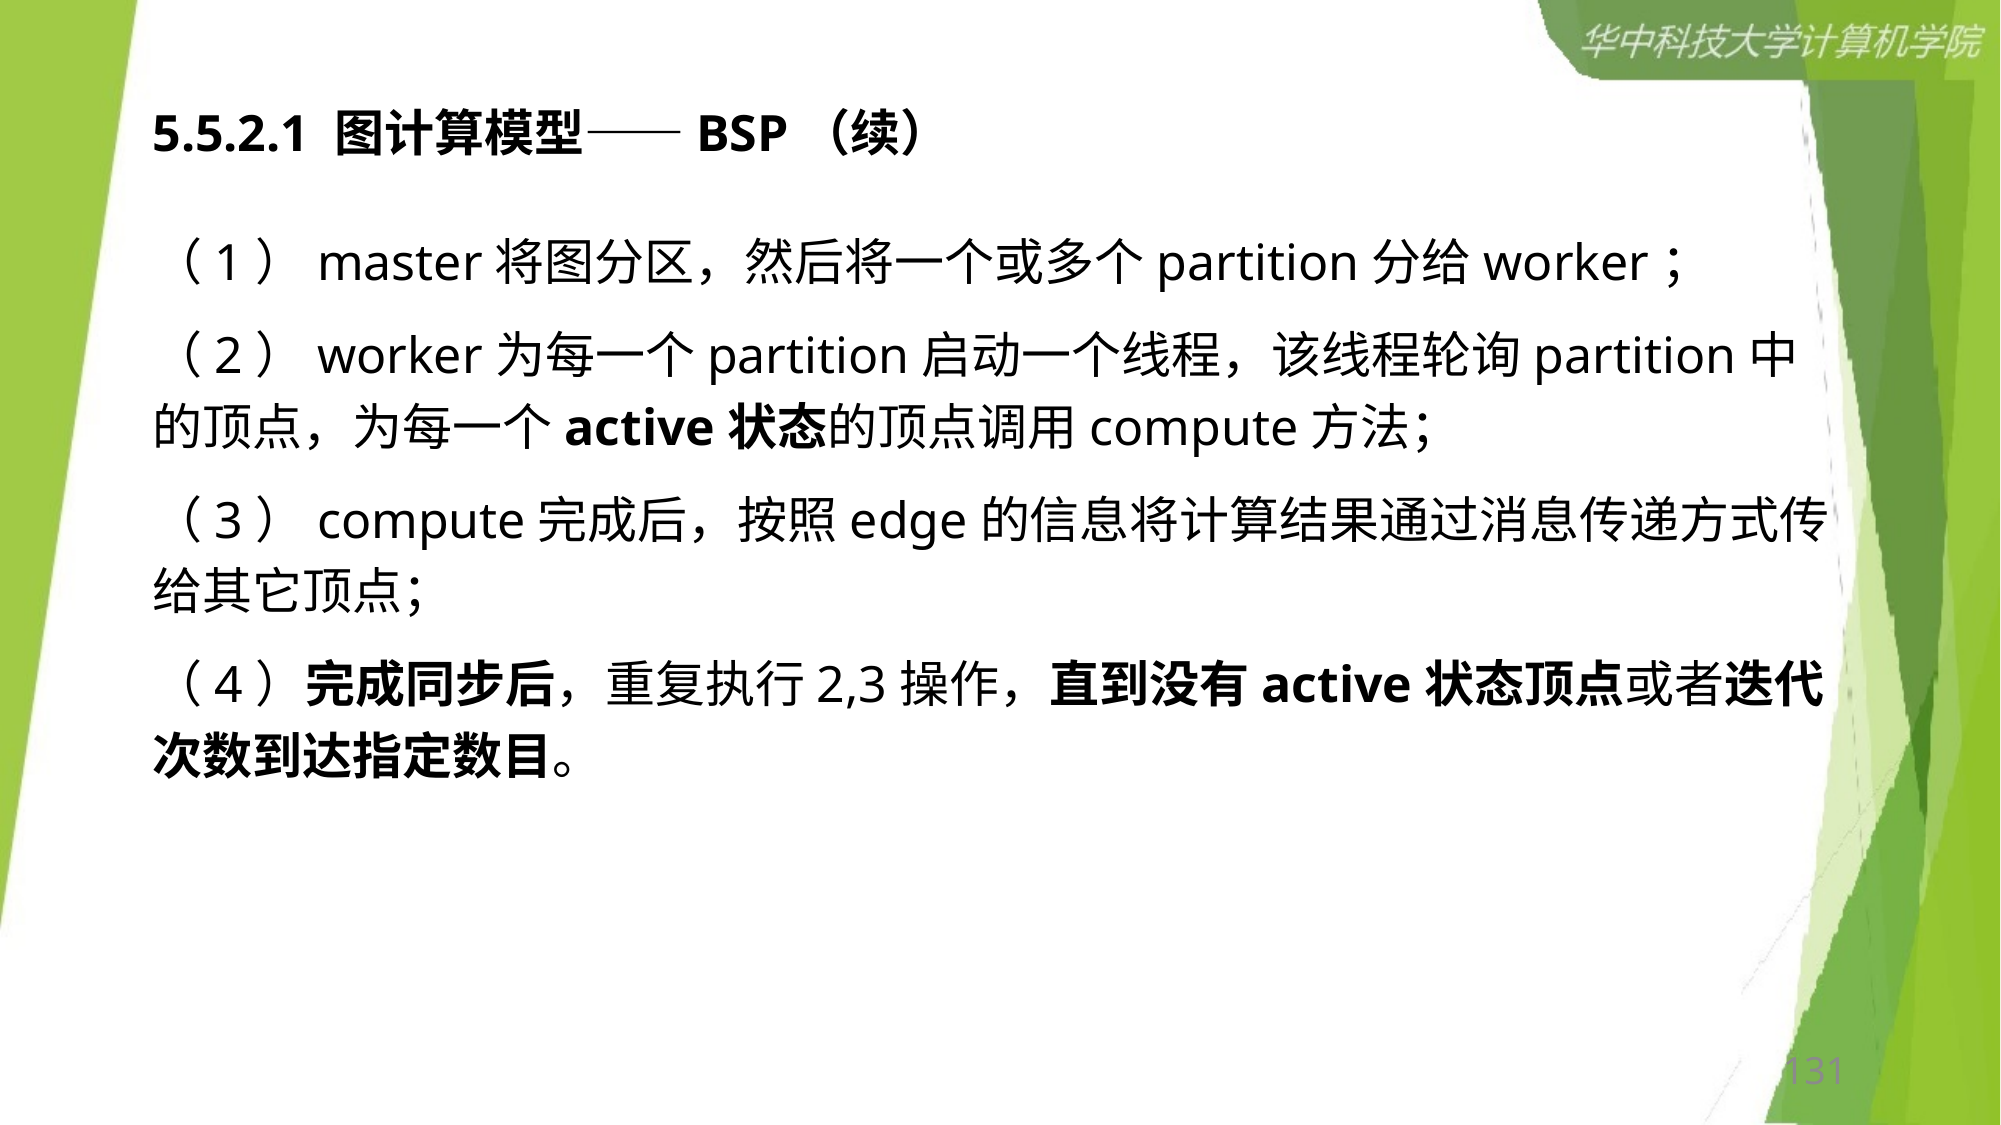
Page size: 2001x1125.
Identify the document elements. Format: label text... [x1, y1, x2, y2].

title 5.5.2.1 图计算模型——BSP（续） [137, 59, 1863, 210]
picture [0, 0, 2001, 1125]
slide_number 131 [1412, 1042, 1863, 1103]
list （1）master将图分区，然后将一个或多个partition分给worker； （2）worker为每一个partition启动一个线程，该线程轮询partition中的顶点，为每一个active状态的顶点调用compute方法； （3）compute完成后，按照edge的信息将计算结果通过消息传递方式传给其它顶点； （4）完成同步后，重复执行2,3操作，直到没有active状态顶点或者迭代次数到达指定数目。 [137, 210, 1863, 925]
